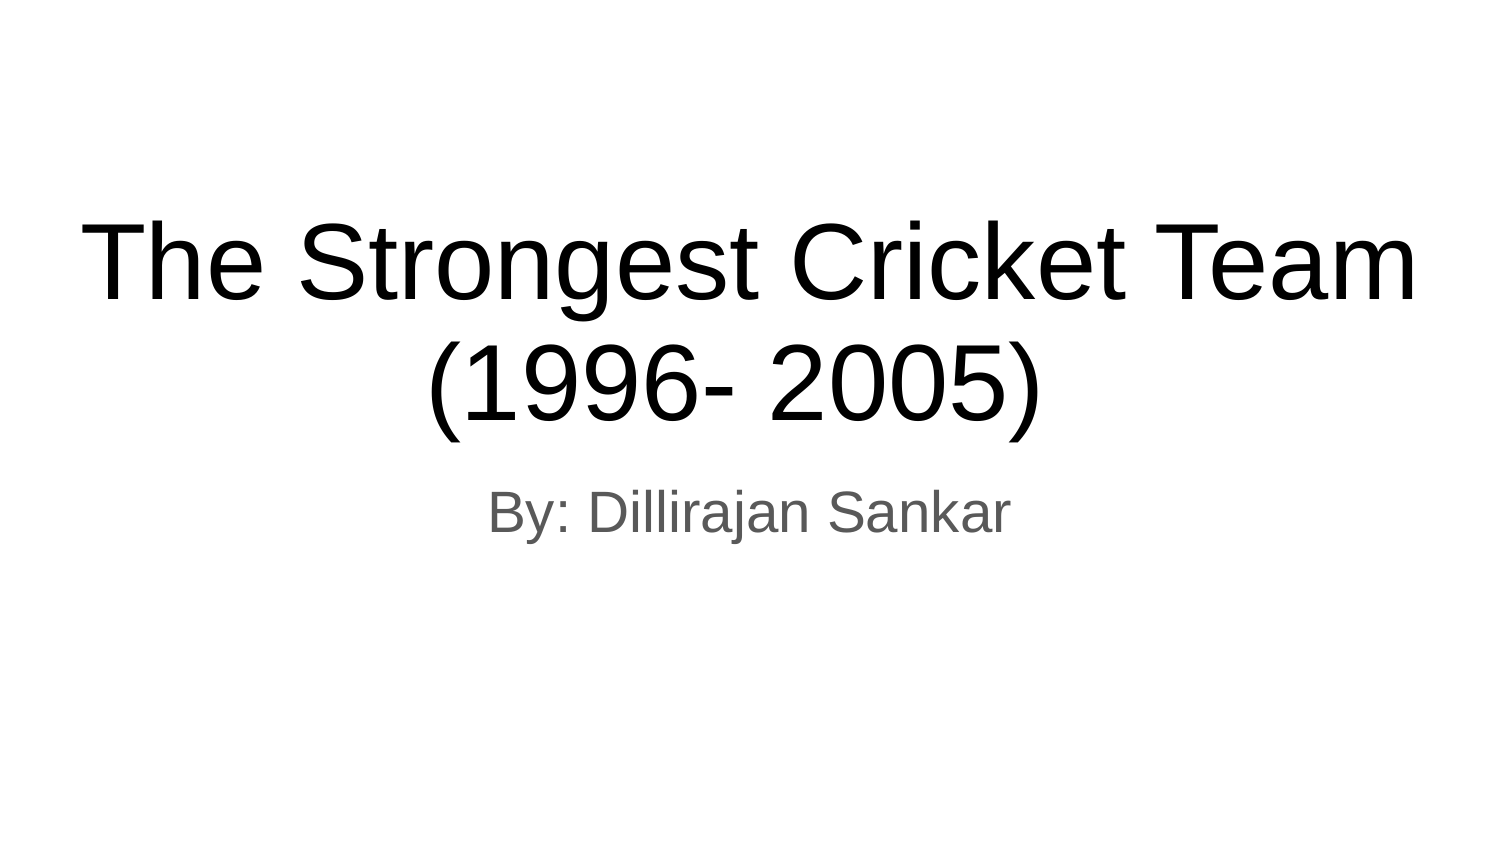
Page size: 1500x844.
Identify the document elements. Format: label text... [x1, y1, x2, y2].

title The Strongest Cricket Team (1996- 2005) [51, 122, 1449, 459]
subtitle By: Dillirajan Sankar [51, 464, 1449, 595]
